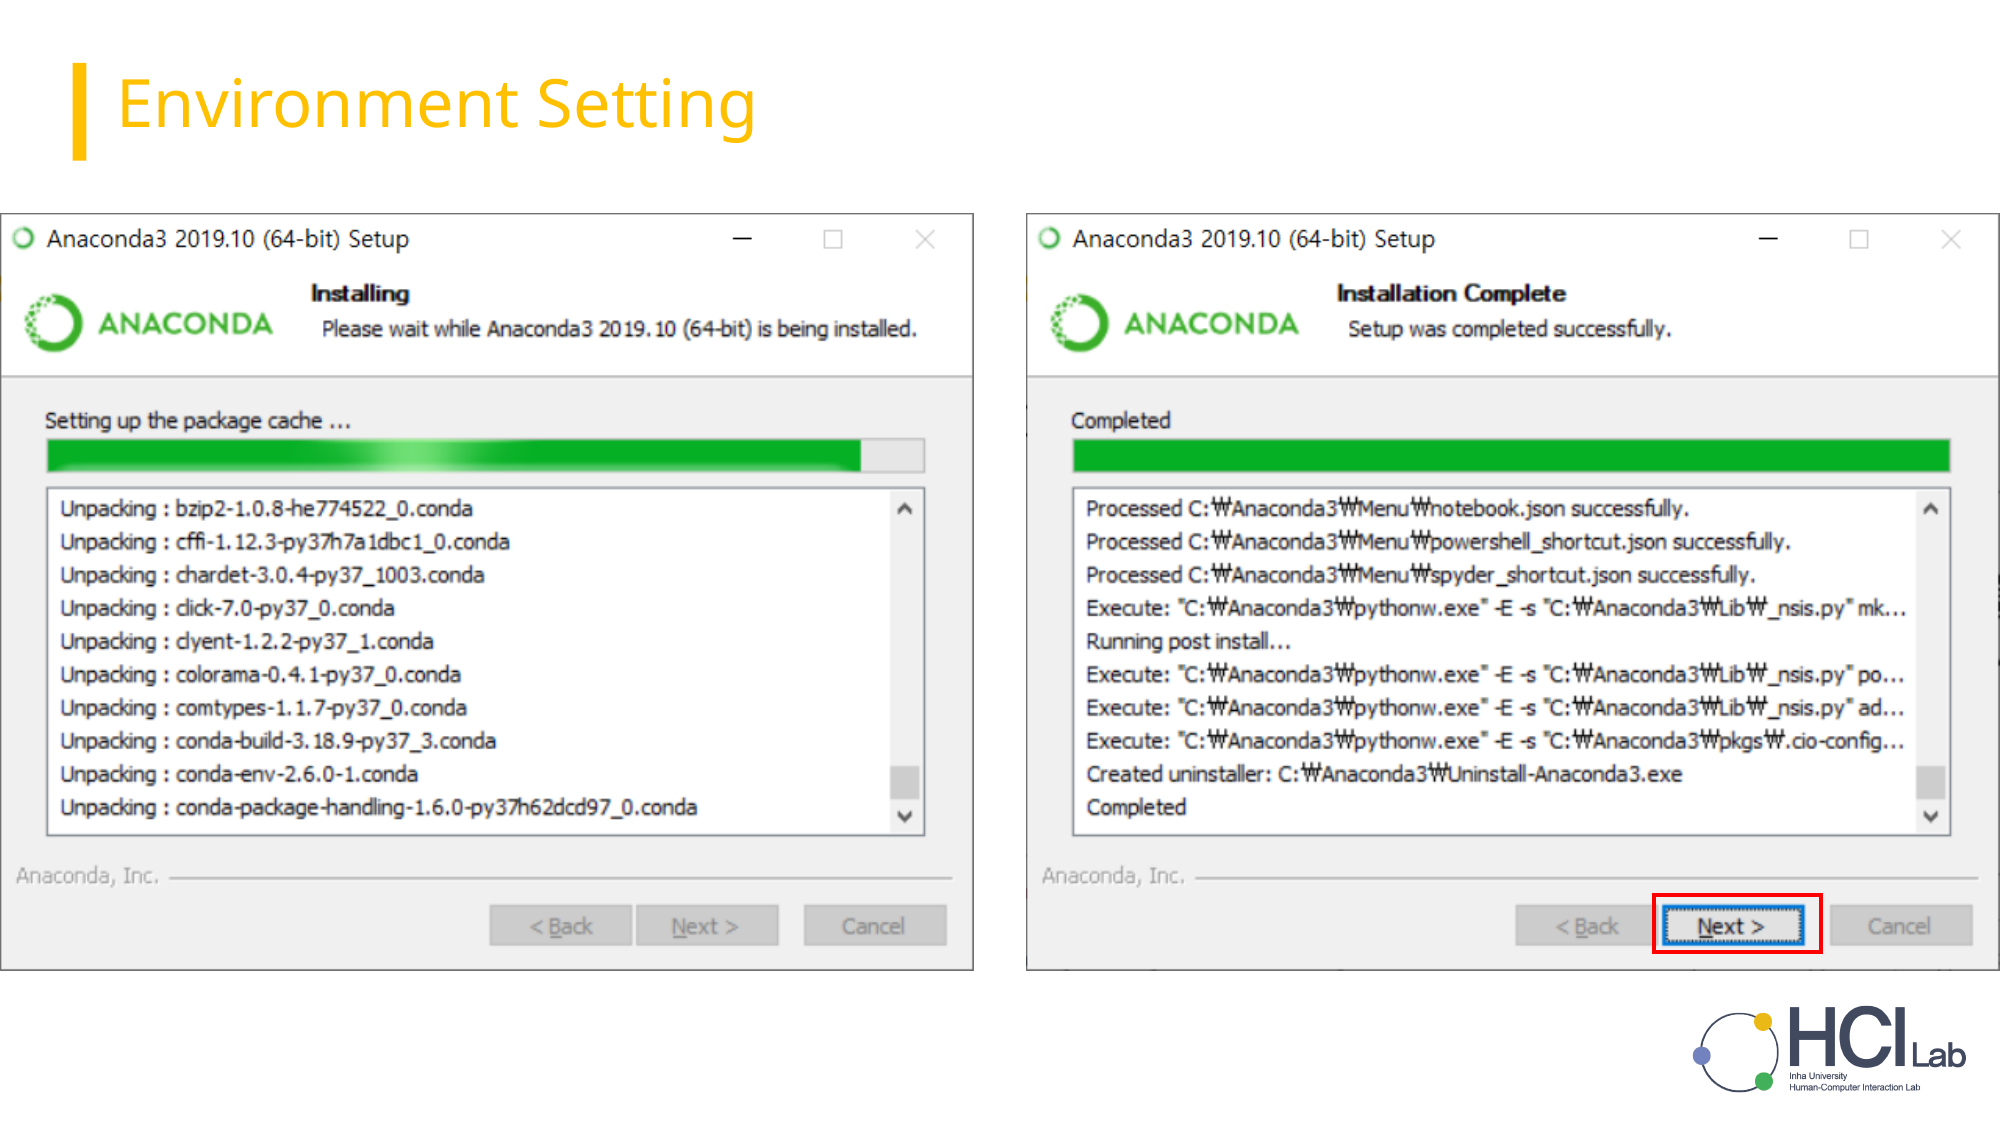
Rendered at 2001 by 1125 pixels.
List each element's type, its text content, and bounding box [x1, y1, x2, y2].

picture [1685, 997, 1974, 1101]
picture [1026, 213, 2000, 971]
picture [0, 213, 974, 971]
list Environment Setting [101, 62, 1231, 161]
